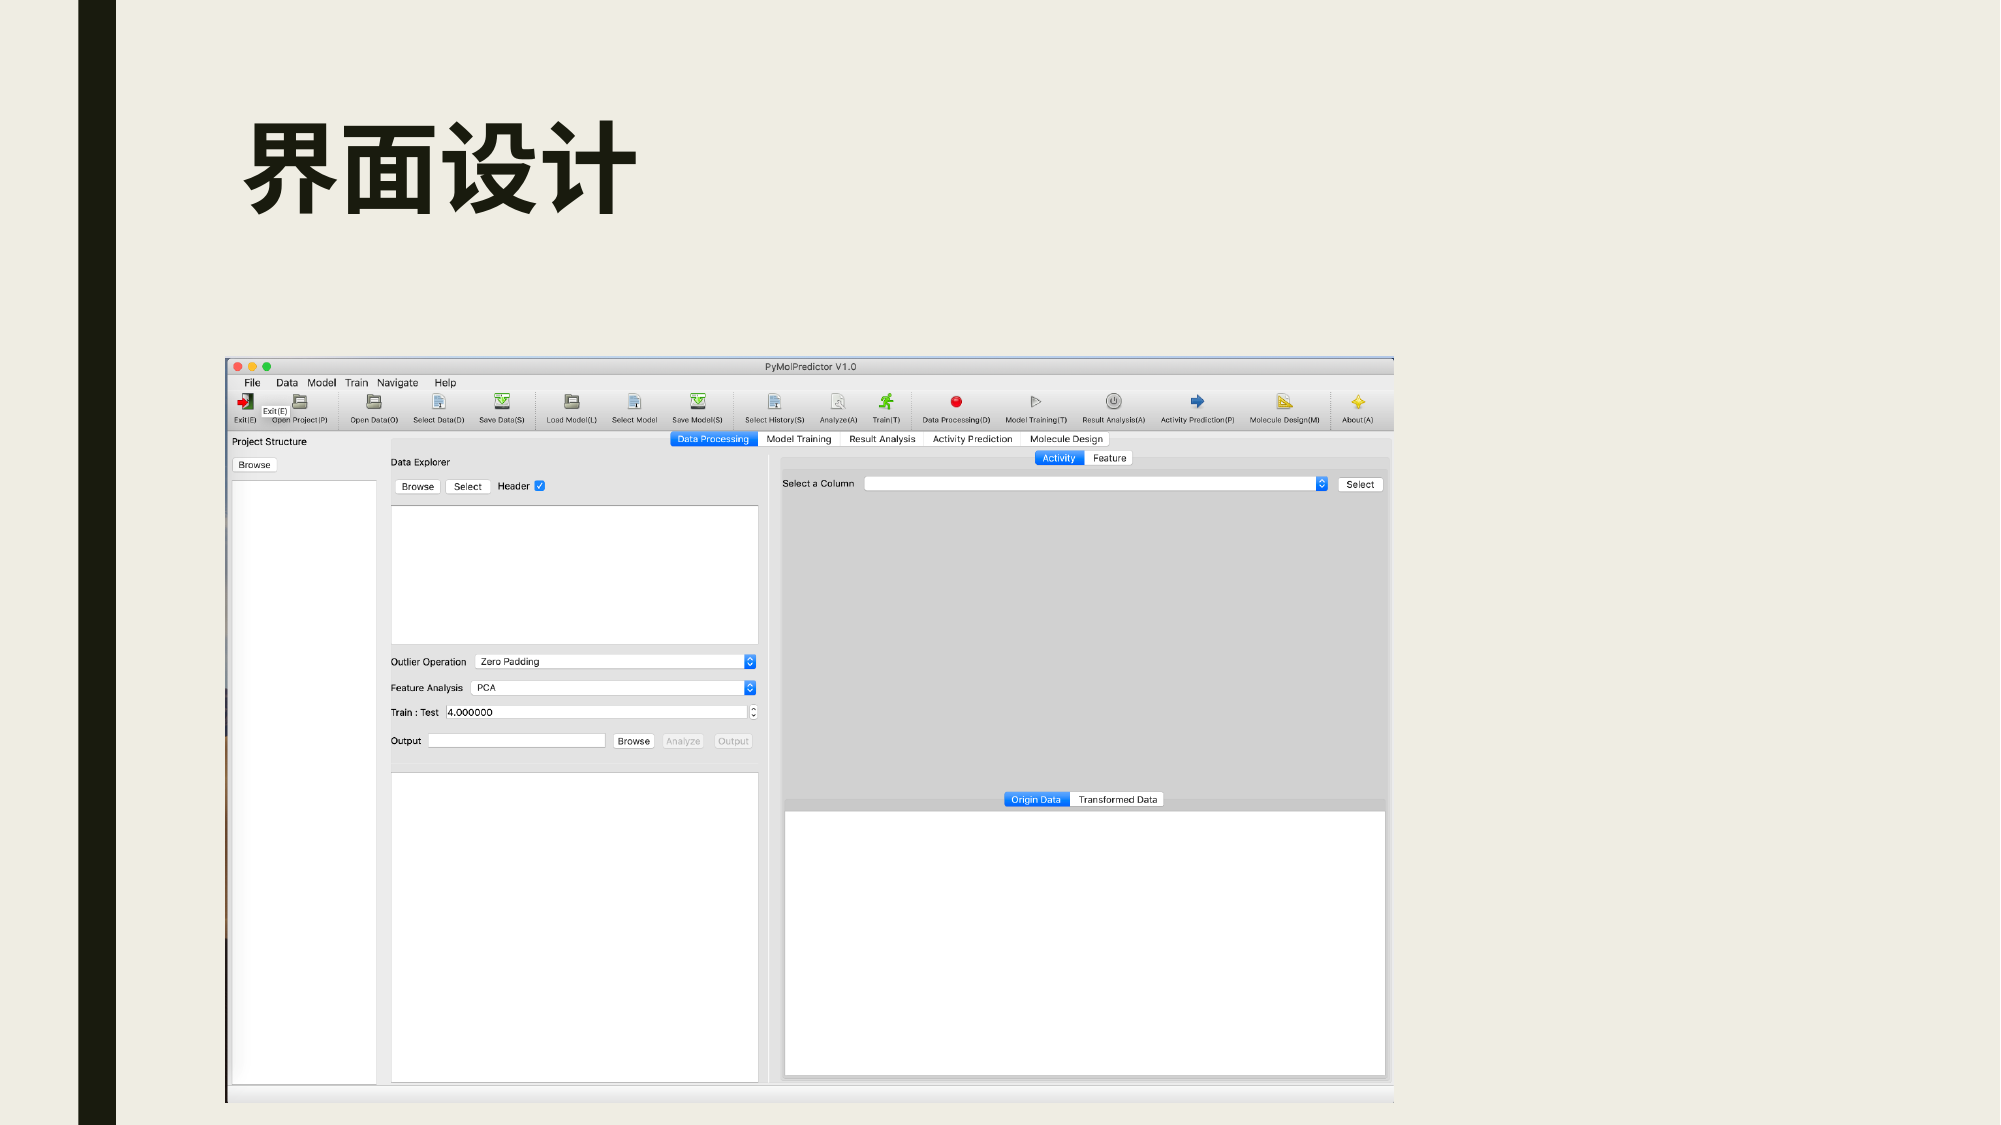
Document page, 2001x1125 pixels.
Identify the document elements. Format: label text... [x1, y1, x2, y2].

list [224, 356, 1394, 1103]
title 界面设计 [225, 112, 1800, 357]
